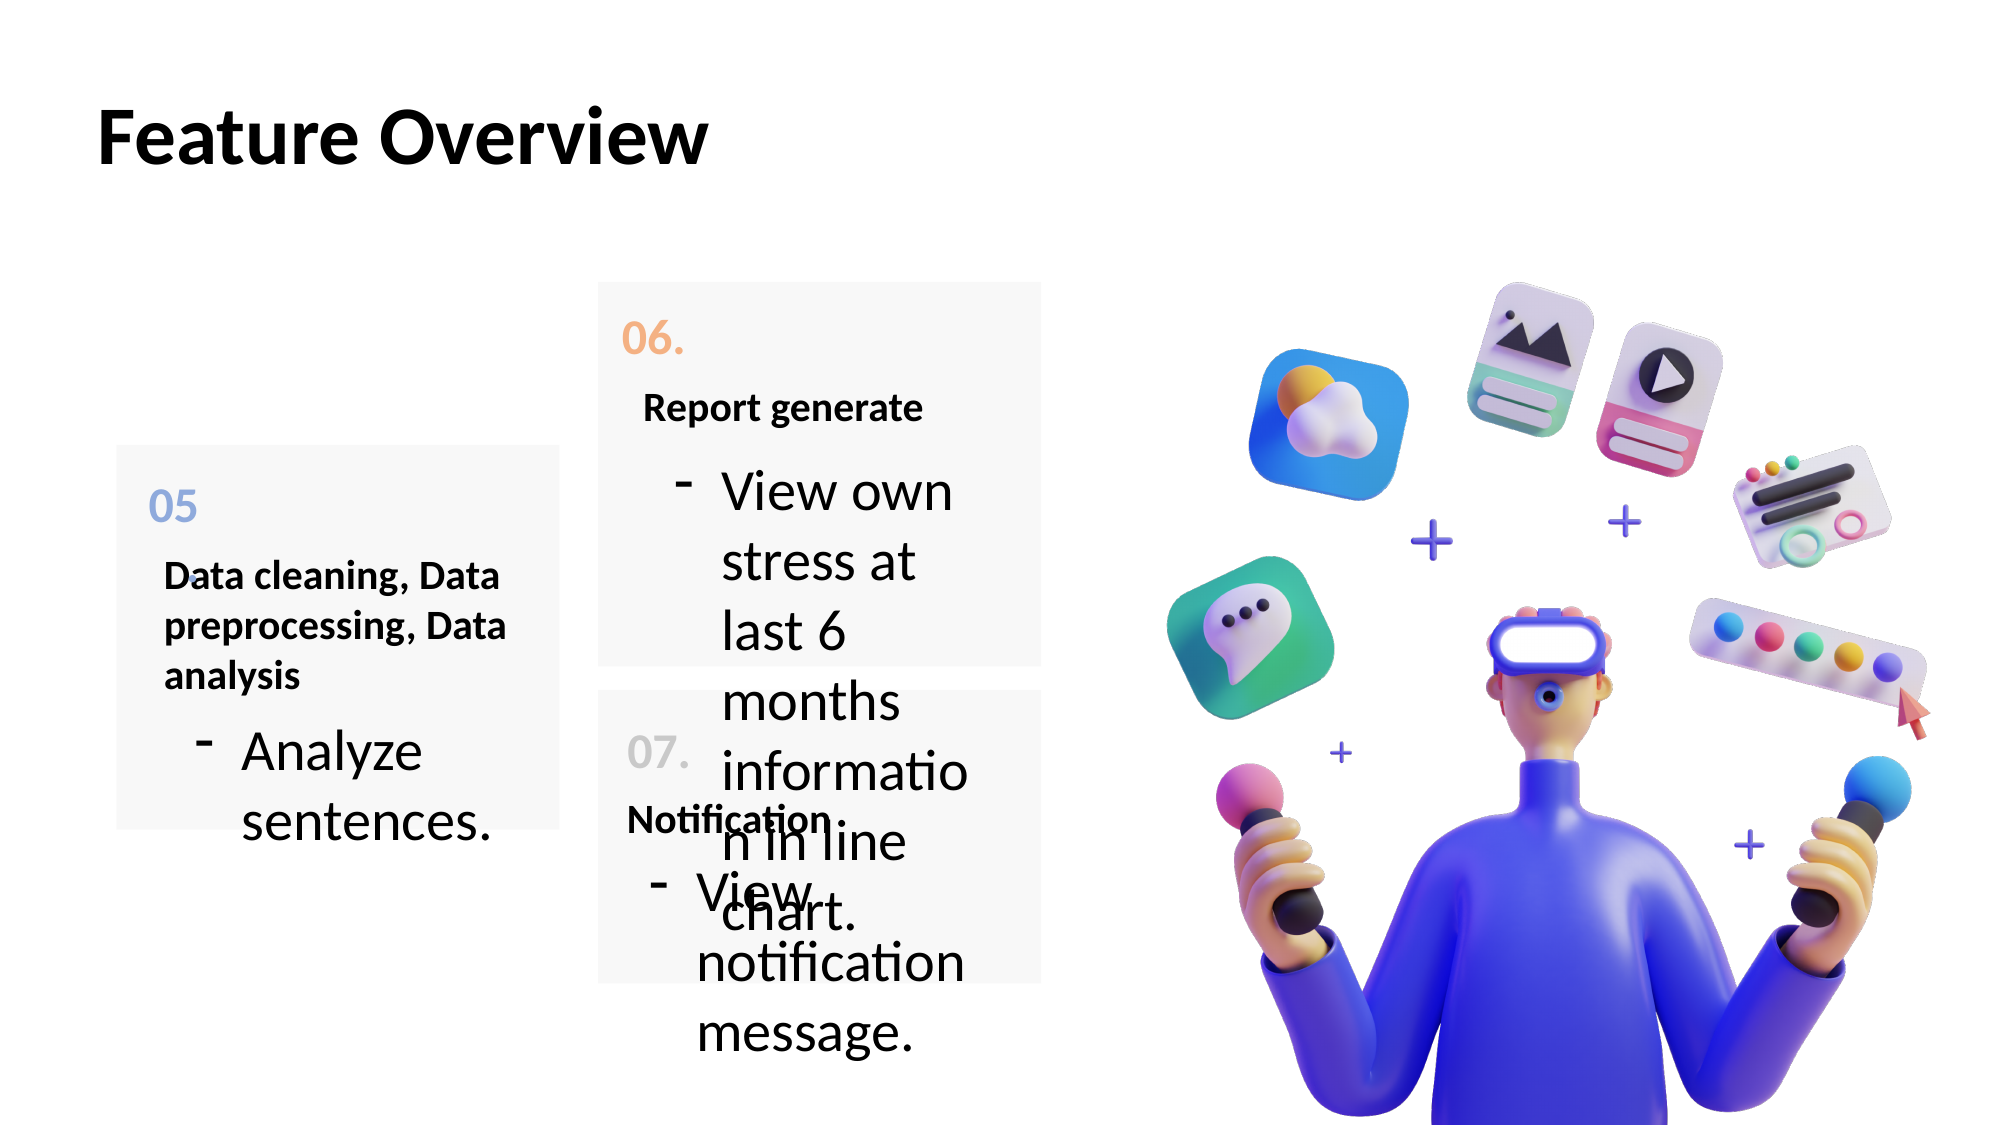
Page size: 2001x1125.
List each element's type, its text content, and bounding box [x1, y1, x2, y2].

picture [1037, 119, 2000, 1125]
text_box Feature Overview [82, 74, 745, 259]
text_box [104, 281, 1037, 984]
